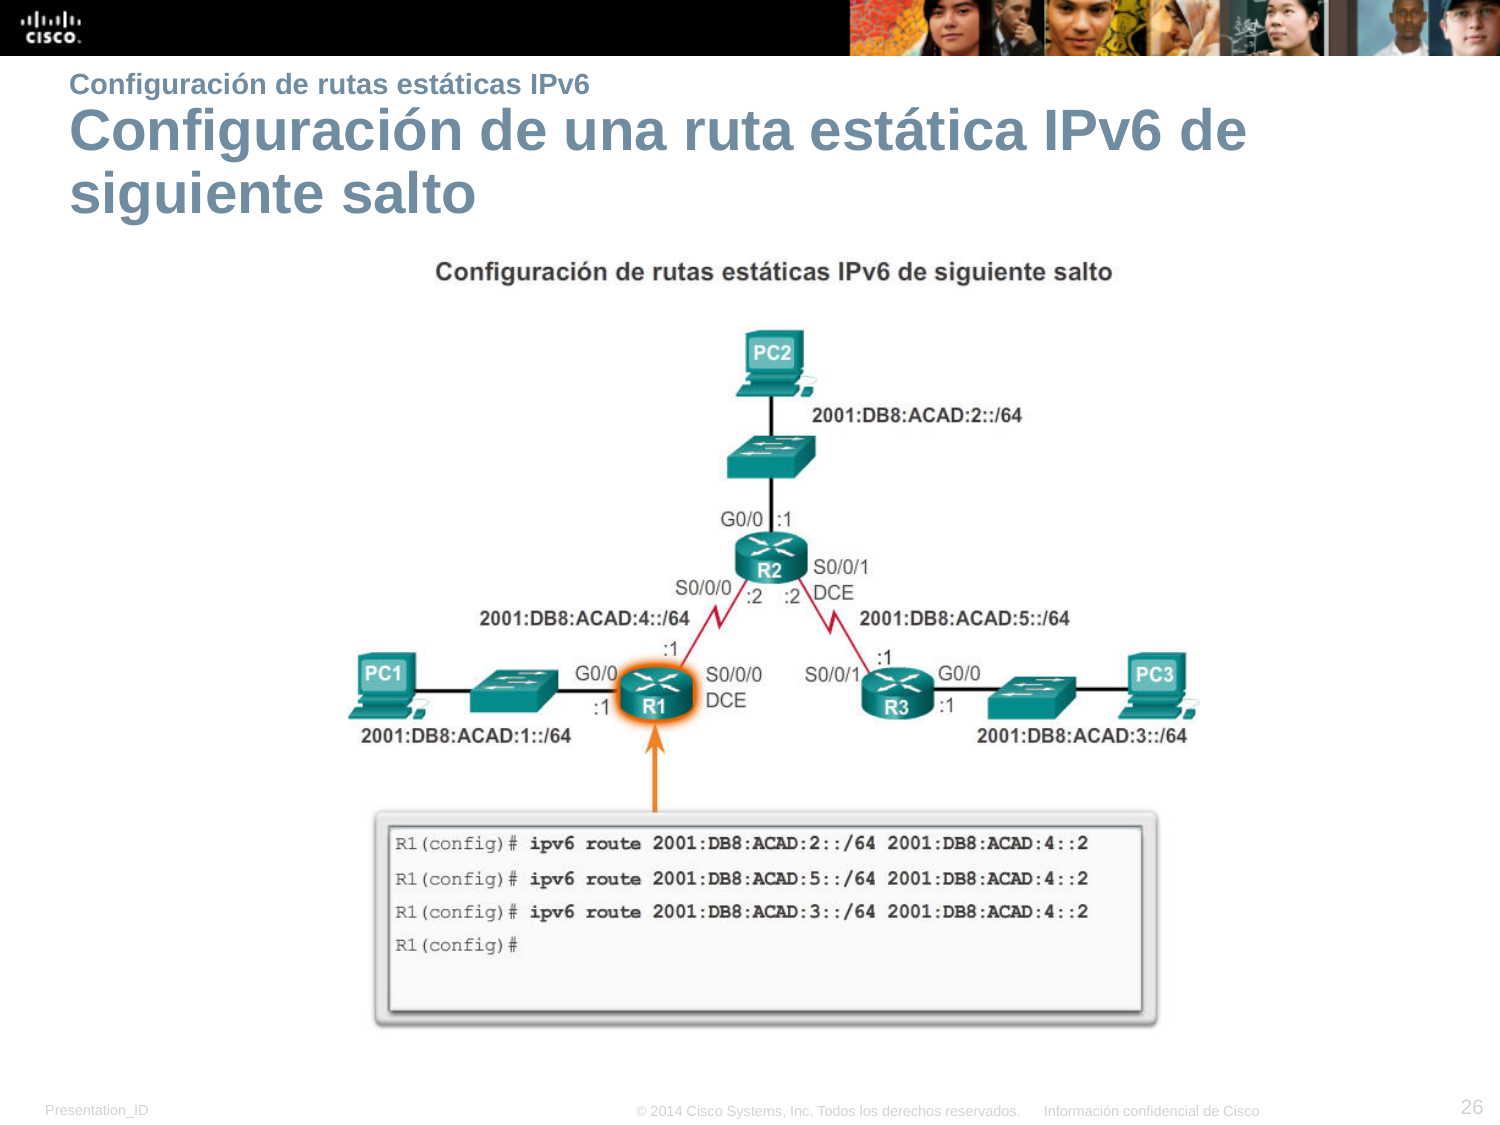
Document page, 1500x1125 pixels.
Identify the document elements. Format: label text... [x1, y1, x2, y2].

picture [0, 0, 1500, 56]
title Configuración de rutas estáticas IPv6 Configuración de una ruta estática IPv6 de siguiente salto [55, 89, 1444, 234]
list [347, 256, 1200, 1034]
